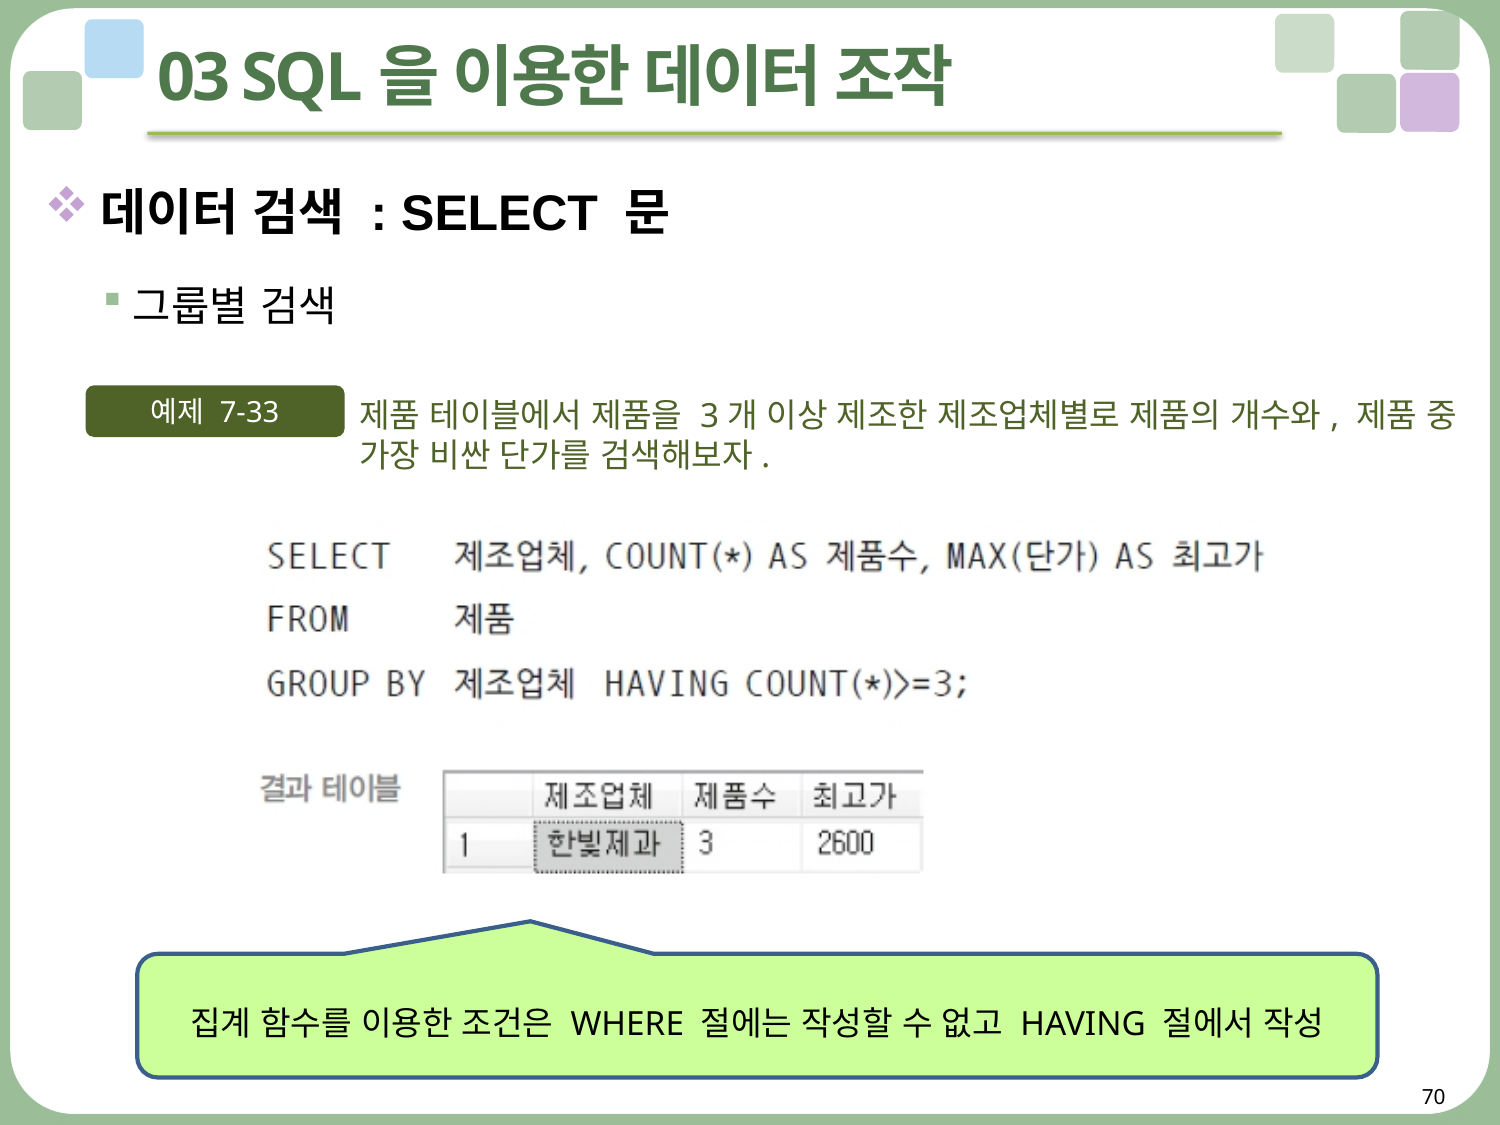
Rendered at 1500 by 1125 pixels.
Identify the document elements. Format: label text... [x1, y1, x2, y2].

title 03 SQL을 이용한 데이터 조작 [142, 25, 1459, 123]
picture [0, 0, 1500, 1125]
text_box 집계 함수를 이용한 조건은 WHERE 절에는 작성할 수 없고 HAVING 절에서 작성 [135, 919, 1380, 1080]
text_box 데이터 검색 : SELECT 문 그룹별 검색 [29, 172, 1459, 1083]
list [255, 517, 1290, 900]
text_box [85, 385, 1474, 484]
